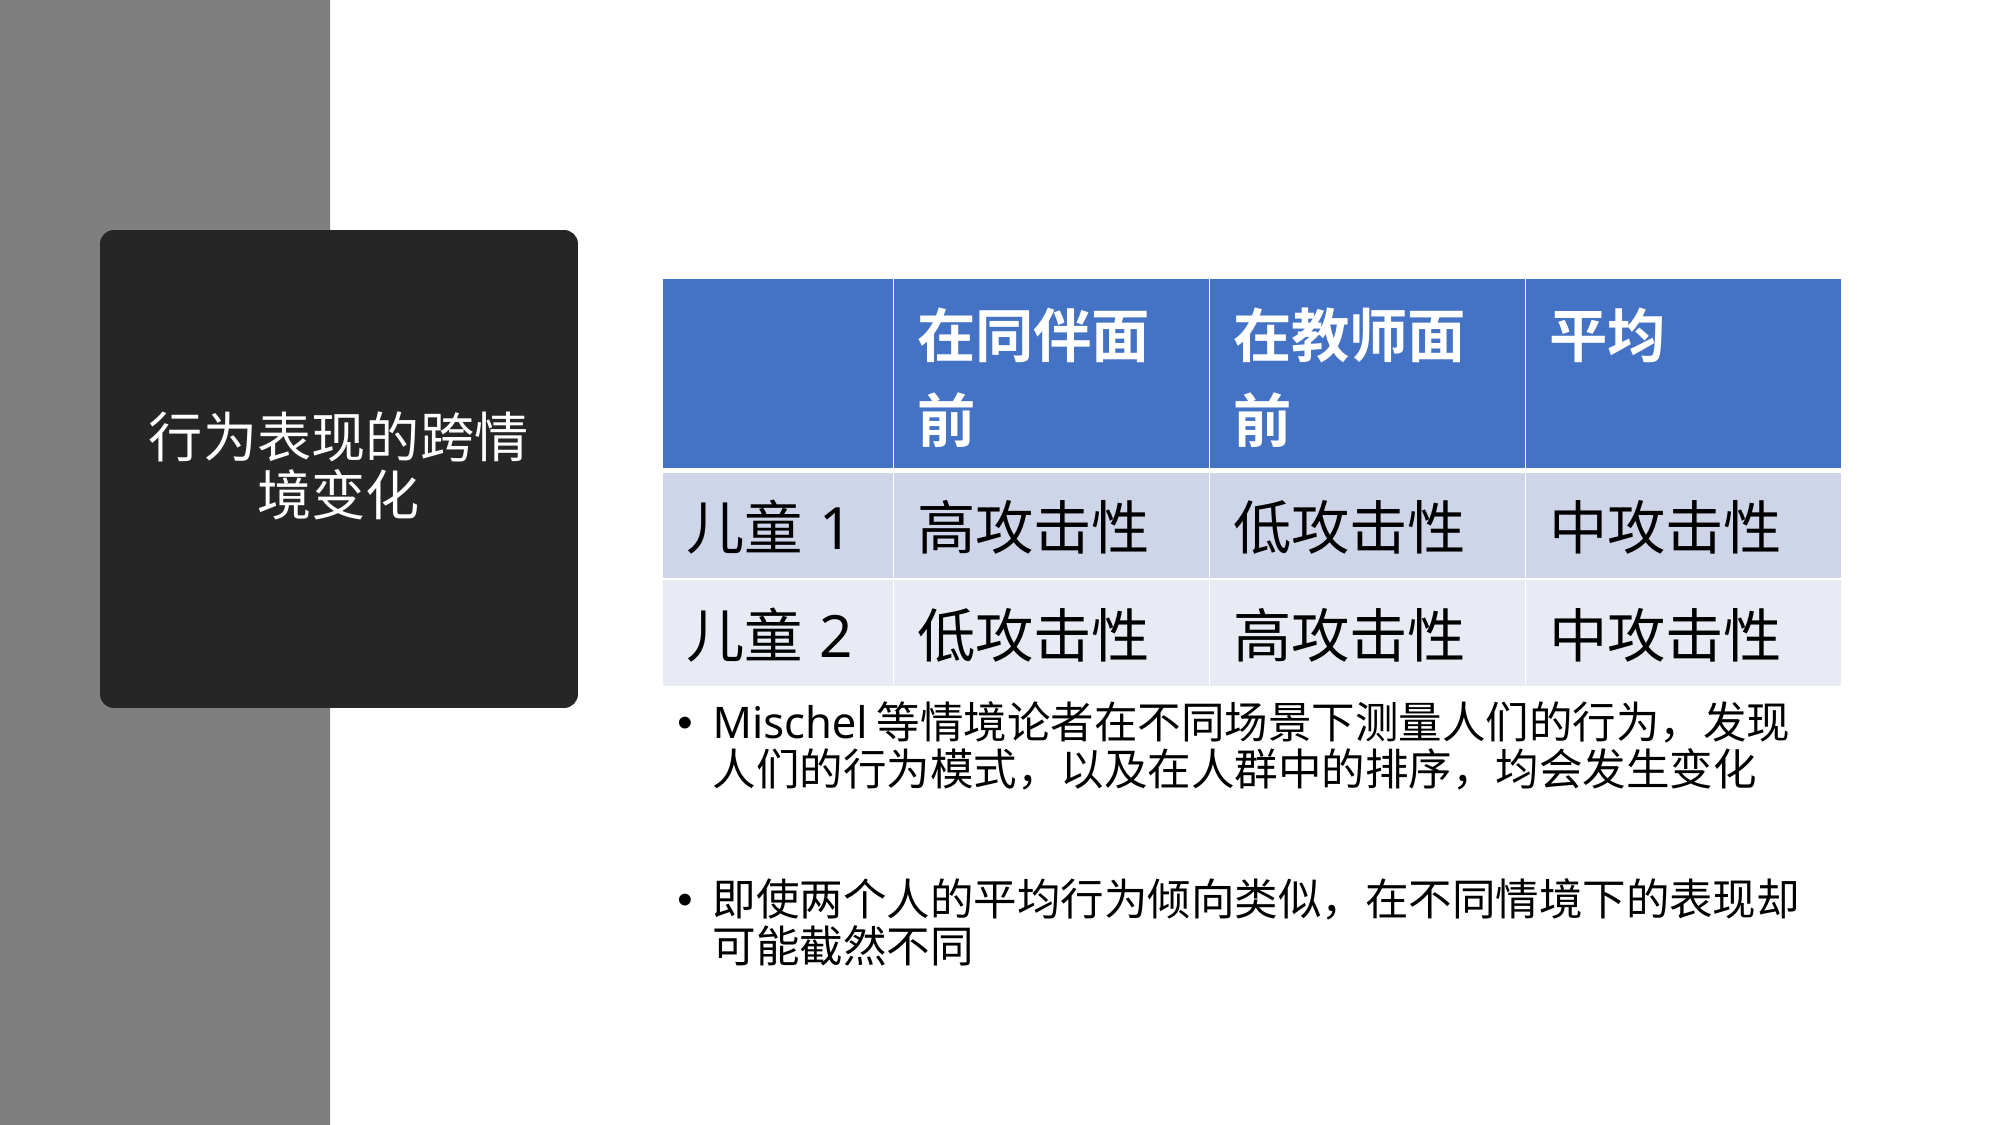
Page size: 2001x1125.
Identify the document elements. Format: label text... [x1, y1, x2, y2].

table_header [663, 279, 893, 468]
table_header 在同伴面前 [894, 279, 1209, 468]
table_cell 中攻击性 [1526, 473, 1841, 578]
table_cell 低攻击性 [894, 580, 1209, 686]
table_cell 高攻击性 [894, 473, 1209, 578]
table_header 平均 [1526, 279, 1841, 468]
title 行为表现的跨情境变化 [113, 243, 564, 694]
table_cell 高攻击性 [1210, 580, 1525, 686]
text_box [0, 0, 331, 1125]
table_cell 低攻击性 [1210, 473, 1525, 578]
list Mischel等情境论者在不同场景下测量人们的行为，发现人们的行为模式，以及在人群中的排序，均会发生变化 即使两个人的平均行为倾向类似，在不同情境下的表现却可能截然不同 [662, 693, 1842, 1014]
table_cell 儿童2 [663, 580, 893, 686]
table_header 在教师面前 [1210, 279, 1525, 468]
table_cell 中攻击性 [1526, 580, 1841, 686]
table_cell 儿童1 [663, 473, 893, 578]
